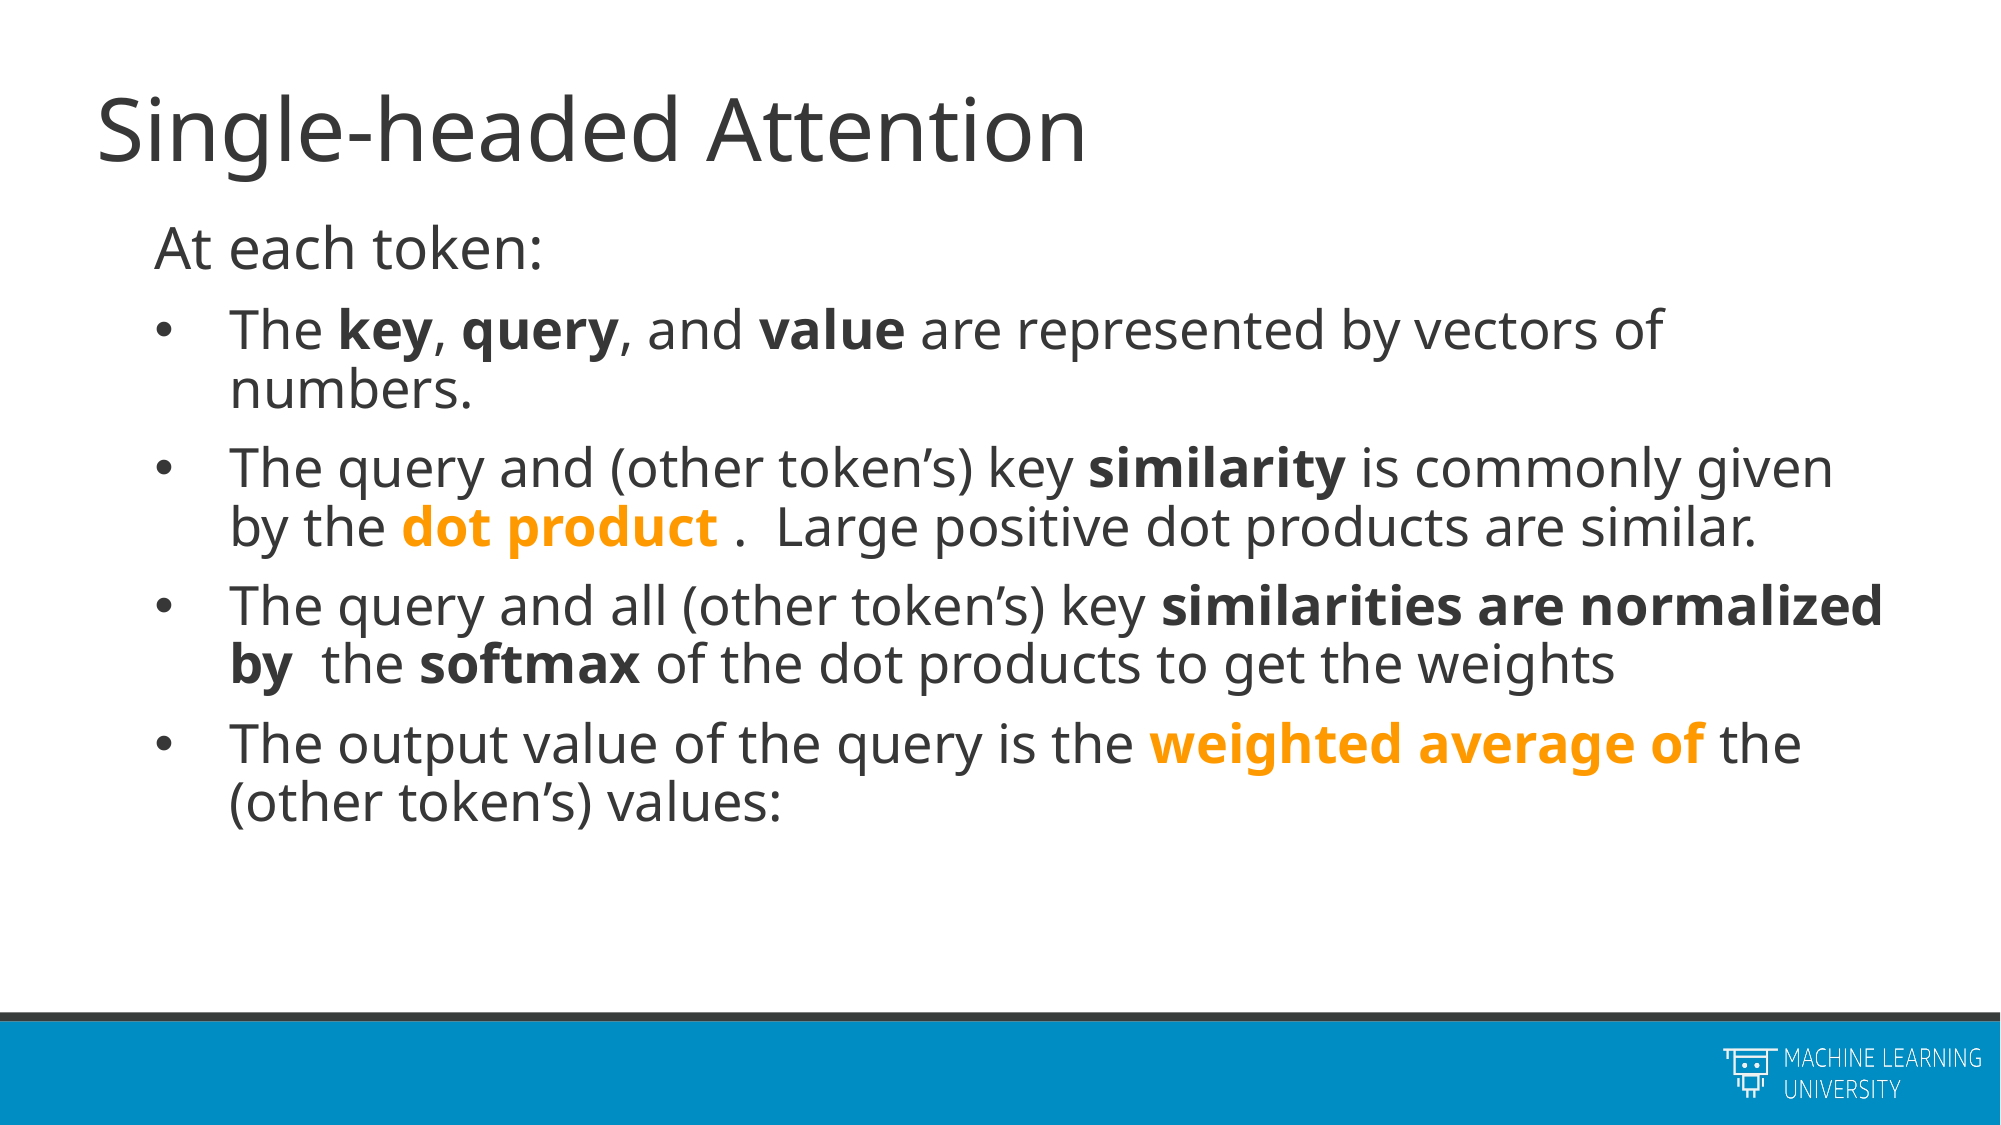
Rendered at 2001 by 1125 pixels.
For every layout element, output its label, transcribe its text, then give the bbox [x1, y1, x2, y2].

picture [1724, 1049, 1777, 1097]
title Single-headed Attention [81, 78, 1807, 242]
